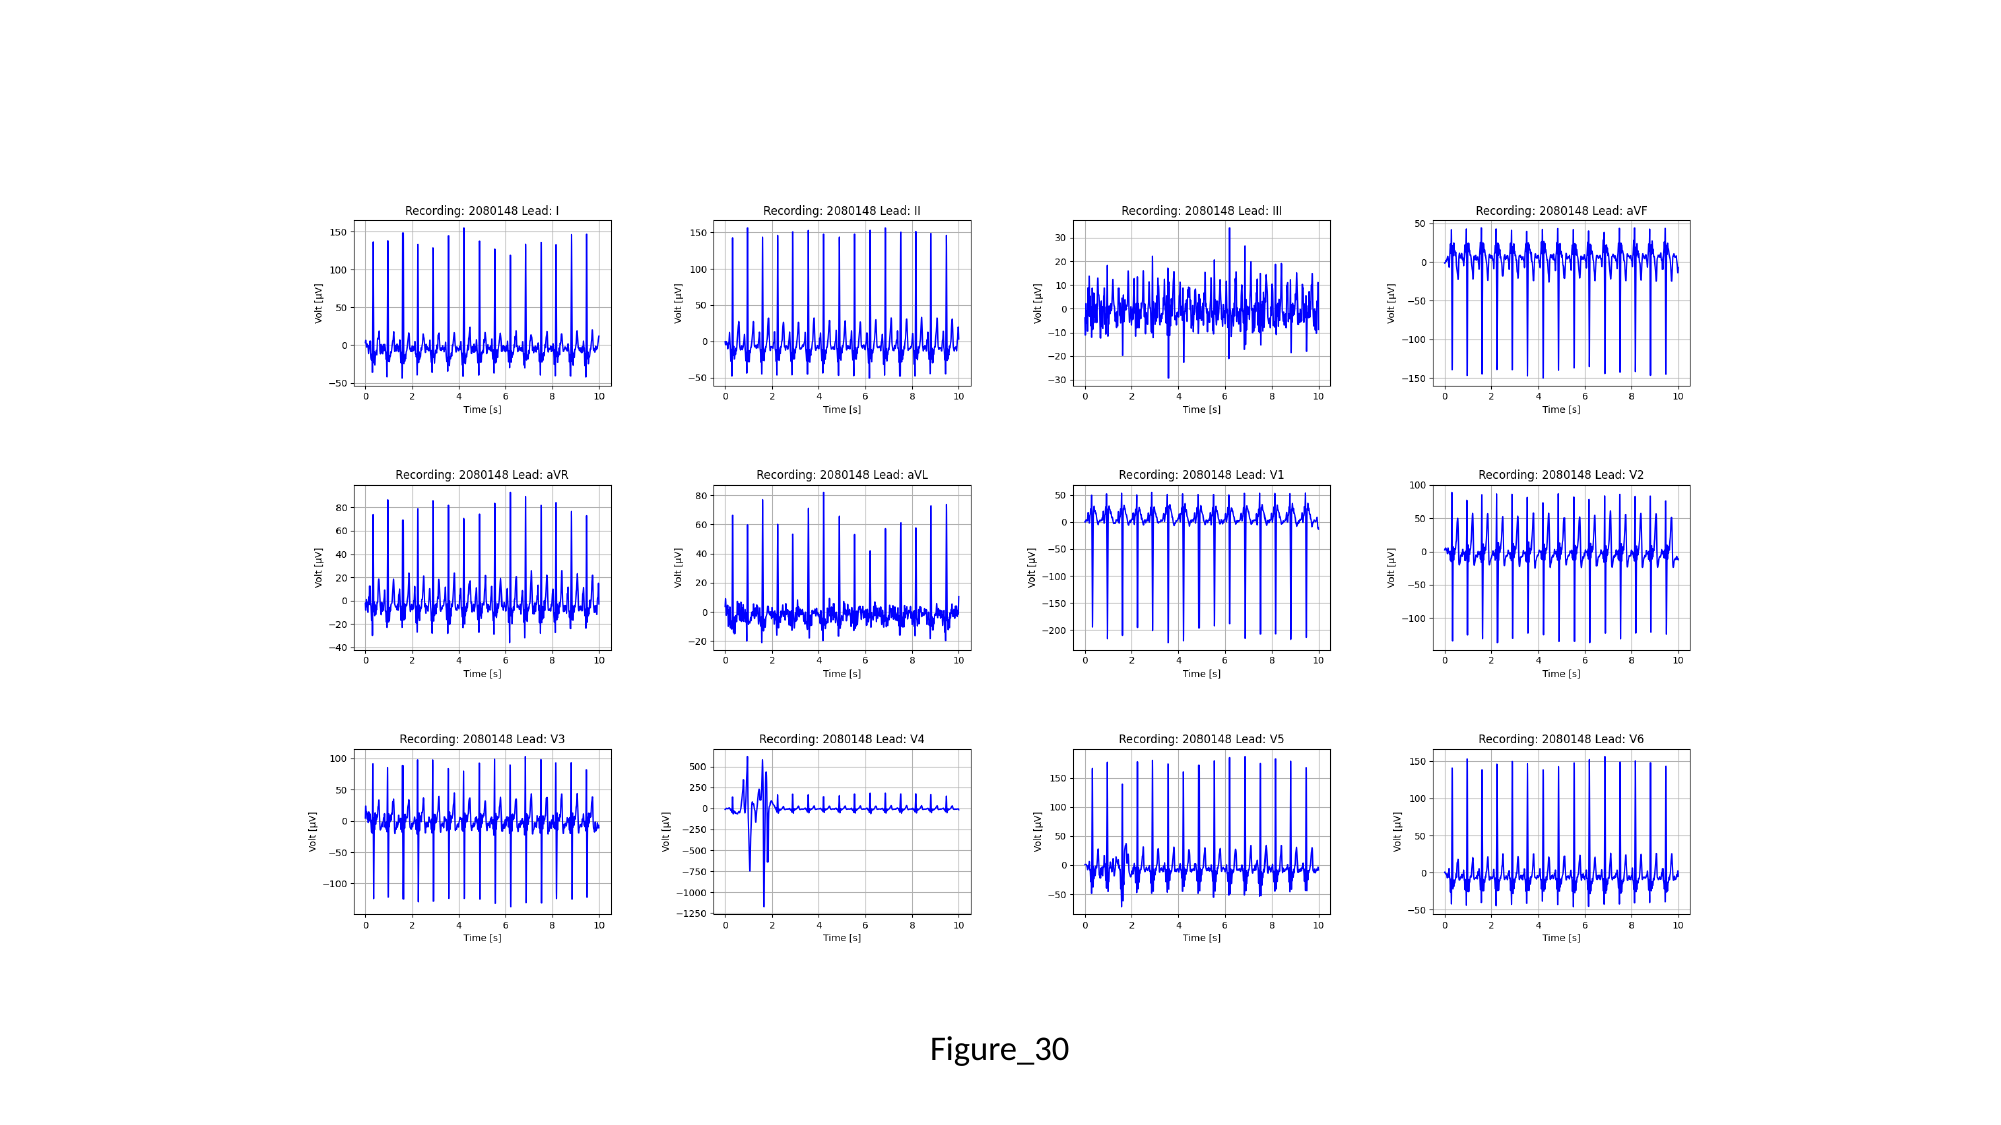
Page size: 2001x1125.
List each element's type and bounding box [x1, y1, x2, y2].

text_box [138, 112, 1862, 1075]
